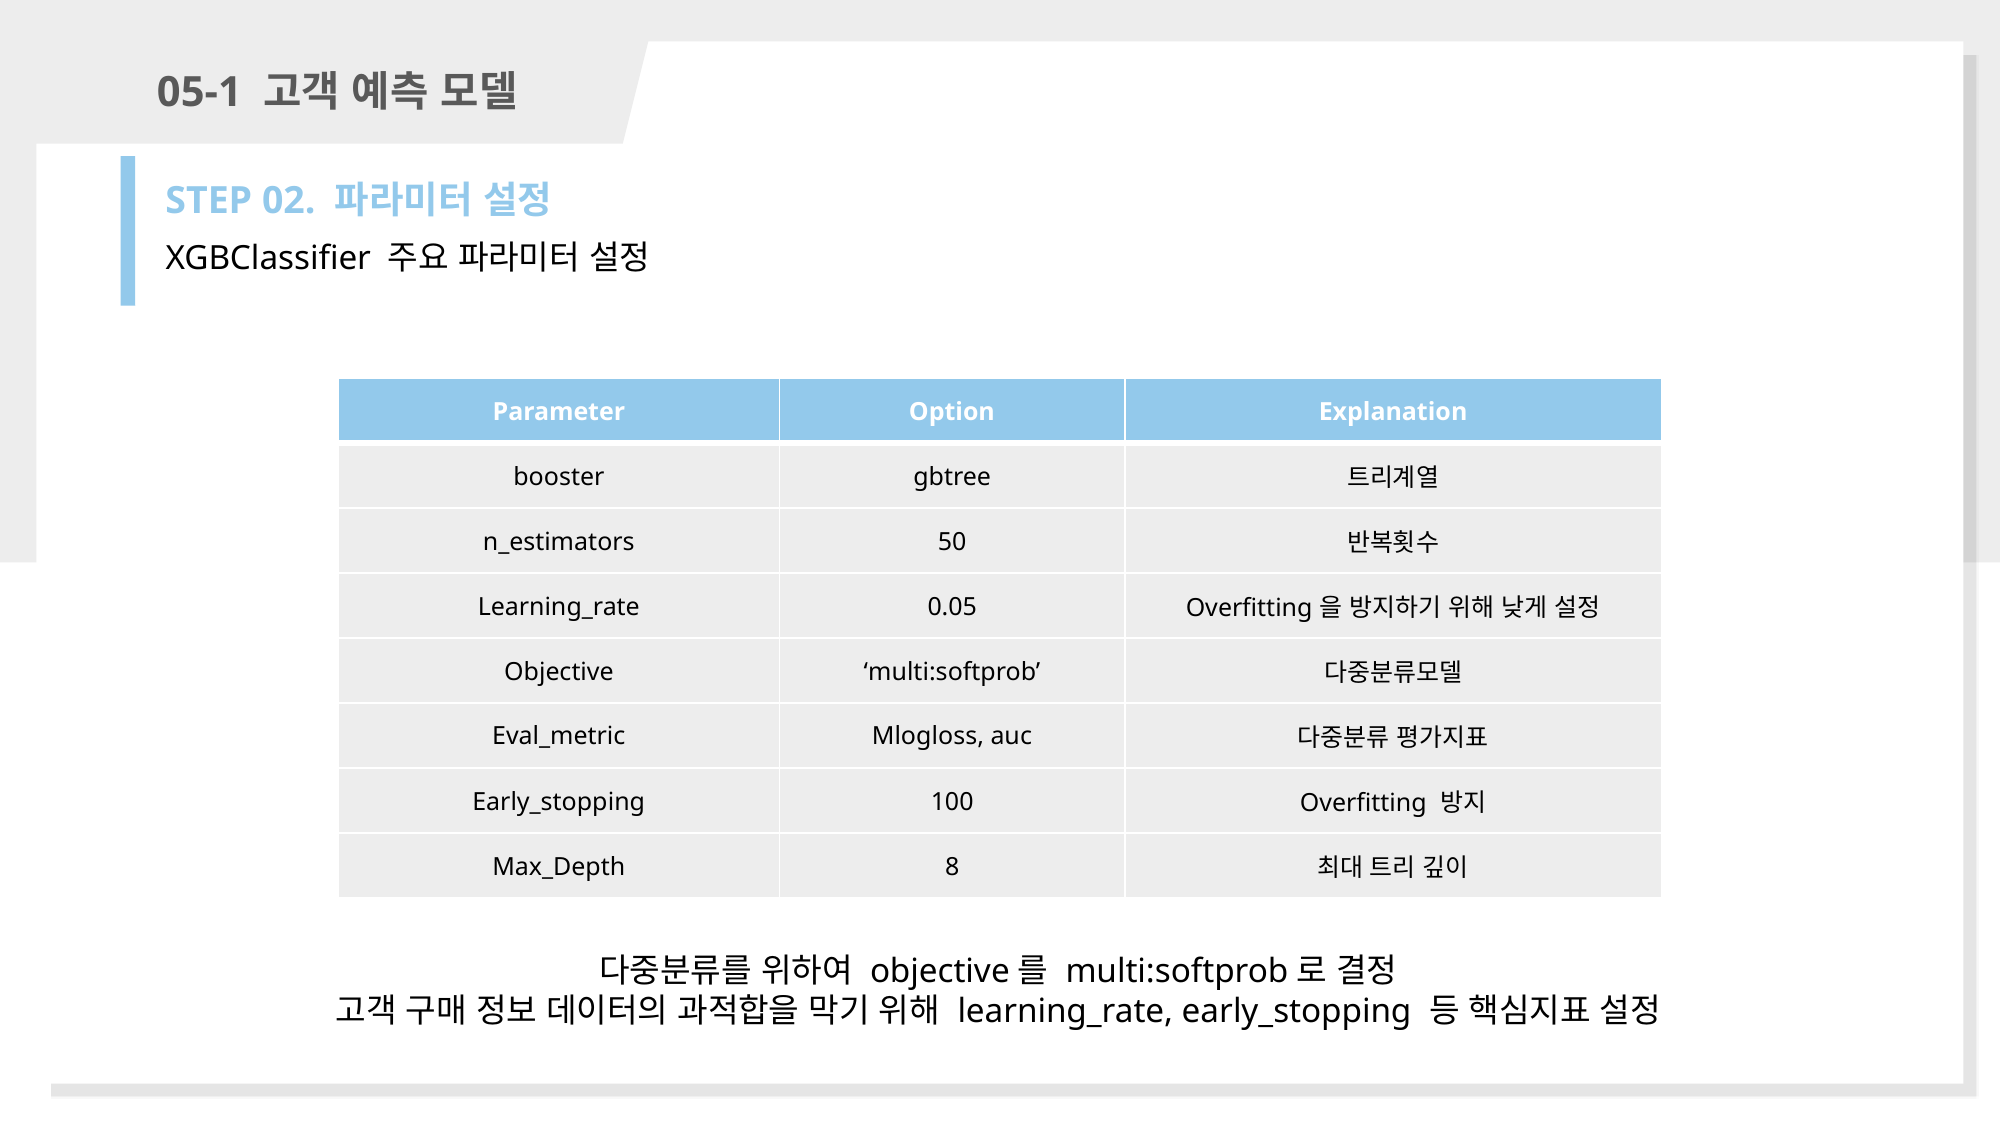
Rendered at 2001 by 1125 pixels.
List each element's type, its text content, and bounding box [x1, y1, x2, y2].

table_cell Early_stopping [339, 769, 779, 832]
table_cell Overfitting 방지 [1126, 769, 1661, 832]
table_cell Eval_metric [339, 704, 779, 767]
table_header Explanation [1126, 379, 1661, 440]
table_cell 100 [780, 769, 1124, 832]
text_box [35, 40, 1964, 1085]
table_cell Objective [339, 639, 779, 702]
table_cell Mlogloss, auc [780, 704, 1124, 767]
table_cell 다중분류모델 [1126, 639, 1661, 702]
table_cell 8 [780, 834, 1124, 897]
text_box 05-1 고객 예측 모델 [23, 34, 652, 145]
table_cell n_estimators [339, 509, 779, 572]
table_cell booster [339, 446, 779, 507]
table_cell 트리계열 [1126, 446, 1661, 507]
table_cell 최대 트리 깊이 [1126, 834, 1661, 897]
table_header Option [780, 379, 1124, 440]
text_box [120, 155, 1880, 306]
text_box 다중분류를 위하여 objective를 multi:softprob로 결정 고객 구매 정보 데이터의 과적합을 막기 위해 learning_rate, early_stopping 등 핵심지표 설정 [217, 942, 1780, 1037]
table_cell 반복횟수 [1126, 509, 1661, 572]
table_cell 50 [780, 509, 1124, 572]
table_cell Overfitting을 방지하기 위해 낮게 설정 [1126, 574, 1661, 637]
table_cell Learning_rate [339, 574, 779, 637]
table_cell Max_Depth [339, 834, 779, 897]
table_cell ‘multi:softprob’ [780, 639, 1124, 702]
text_box 04 고객 예측 모델 [0, 9, 627, 120]
text_box [0, 0, 2000, 563]
table_cell gbtree [780, 446, 1124, 507]
table_cell 다중분류 평가지표 [1126, 704, 1661, 767]
table_header Parameter [339, 379, 779, 440]
table_cell 0.05 [780, 574, 1124, 637]
